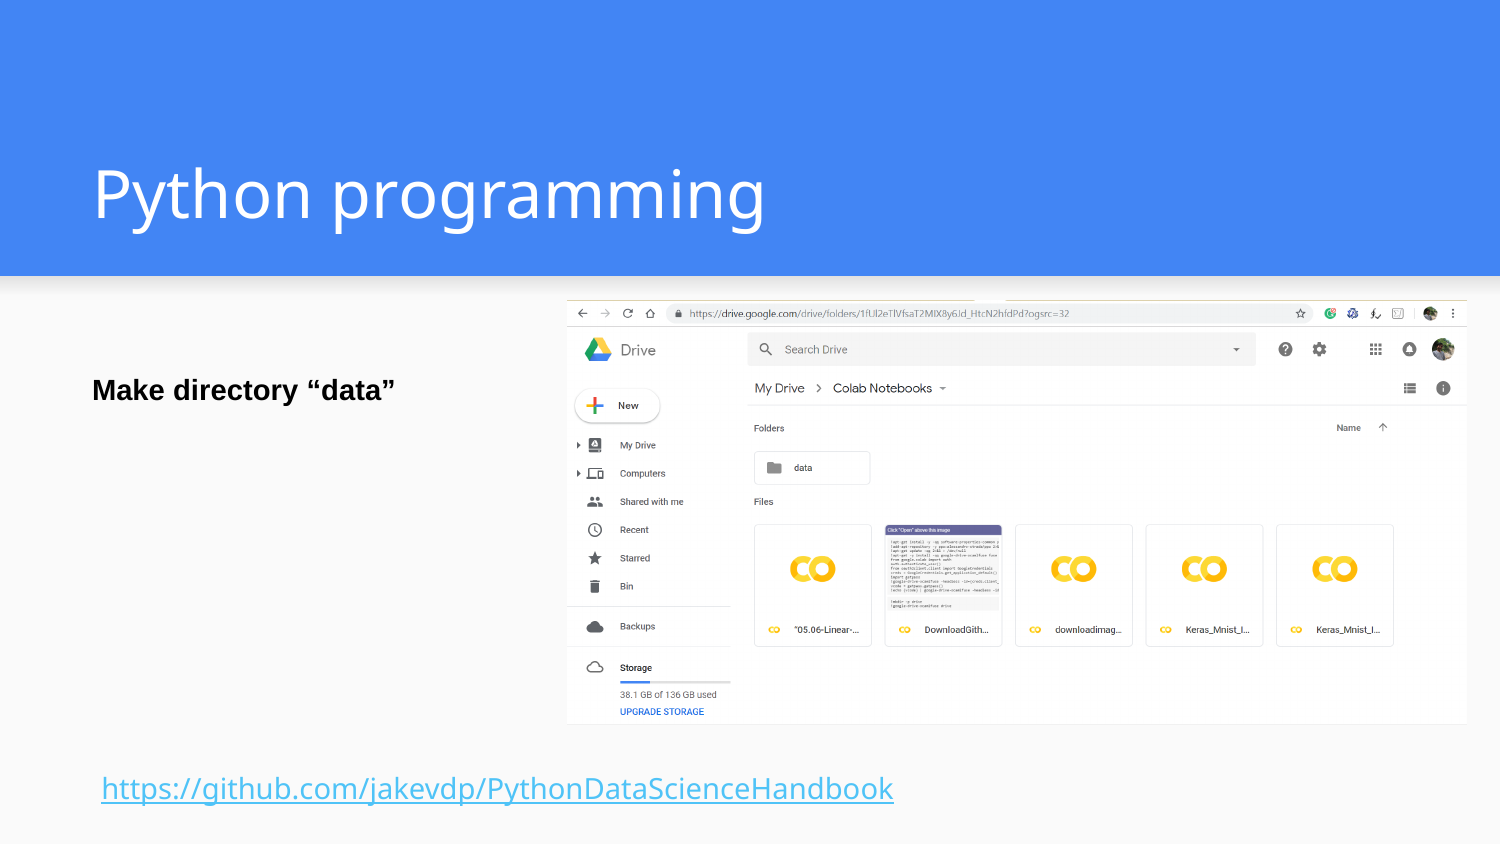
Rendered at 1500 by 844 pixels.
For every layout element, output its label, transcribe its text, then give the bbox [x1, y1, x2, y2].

list https://github.com/jakevdp/PythonDataScienceHandbook [63, 750, 1483, 806]
title Python programming [77, 121, 1427, 248]
picture [566, 300, 1468, 725]
text_box Make directory “data” [77, 364, 561, 415]
